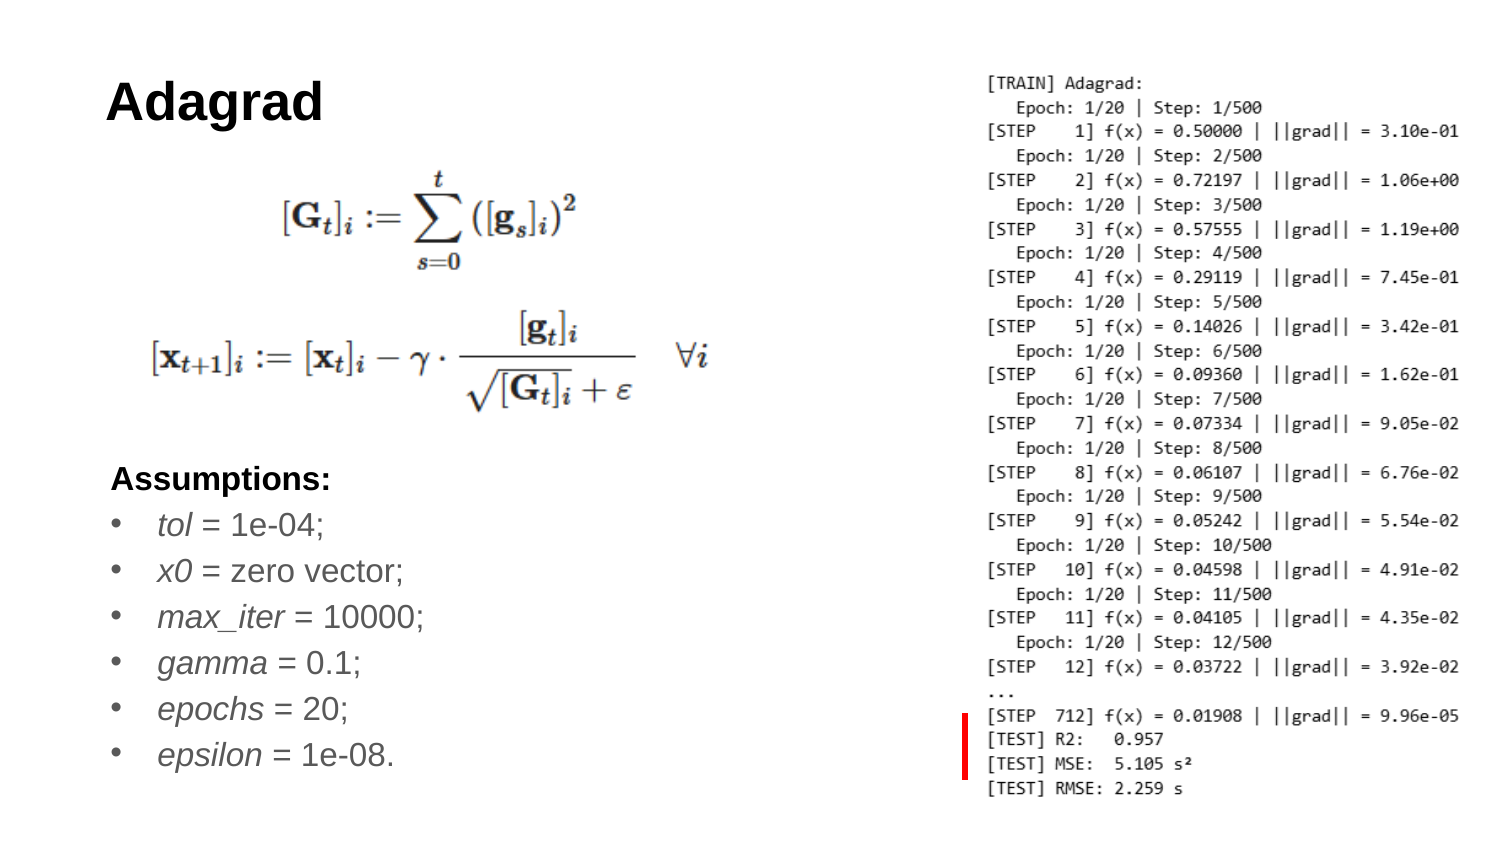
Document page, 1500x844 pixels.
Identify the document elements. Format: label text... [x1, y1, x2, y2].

title Adagrad [105, 66, 980, 207]
picture [979, 67, 1475, 798]
picture [104, 157, 752, 437]
text_box Assumptions: tol = 1e-04; x0 = zero vector; max_iter = 10000; gamma = 0.1; epochs = 20; epsilon = 1e-08. [89, 411, 865, 844]
